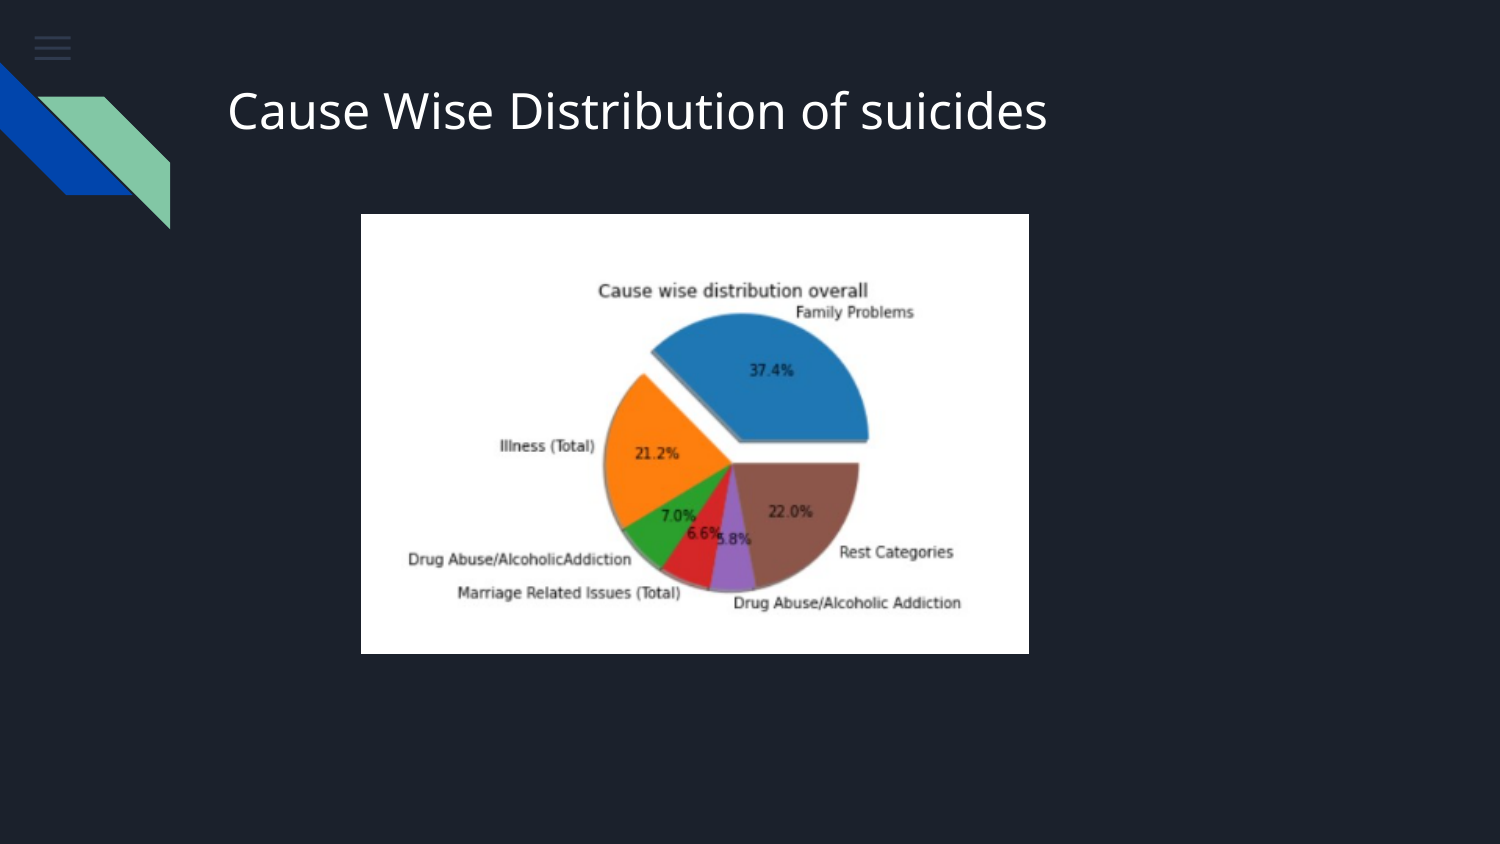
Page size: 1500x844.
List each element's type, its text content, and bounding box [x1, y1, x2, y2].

picture [361, 214, 1030, 654]
title Cause Wise Distribution of suicides [212, 64, 1368, 215]
